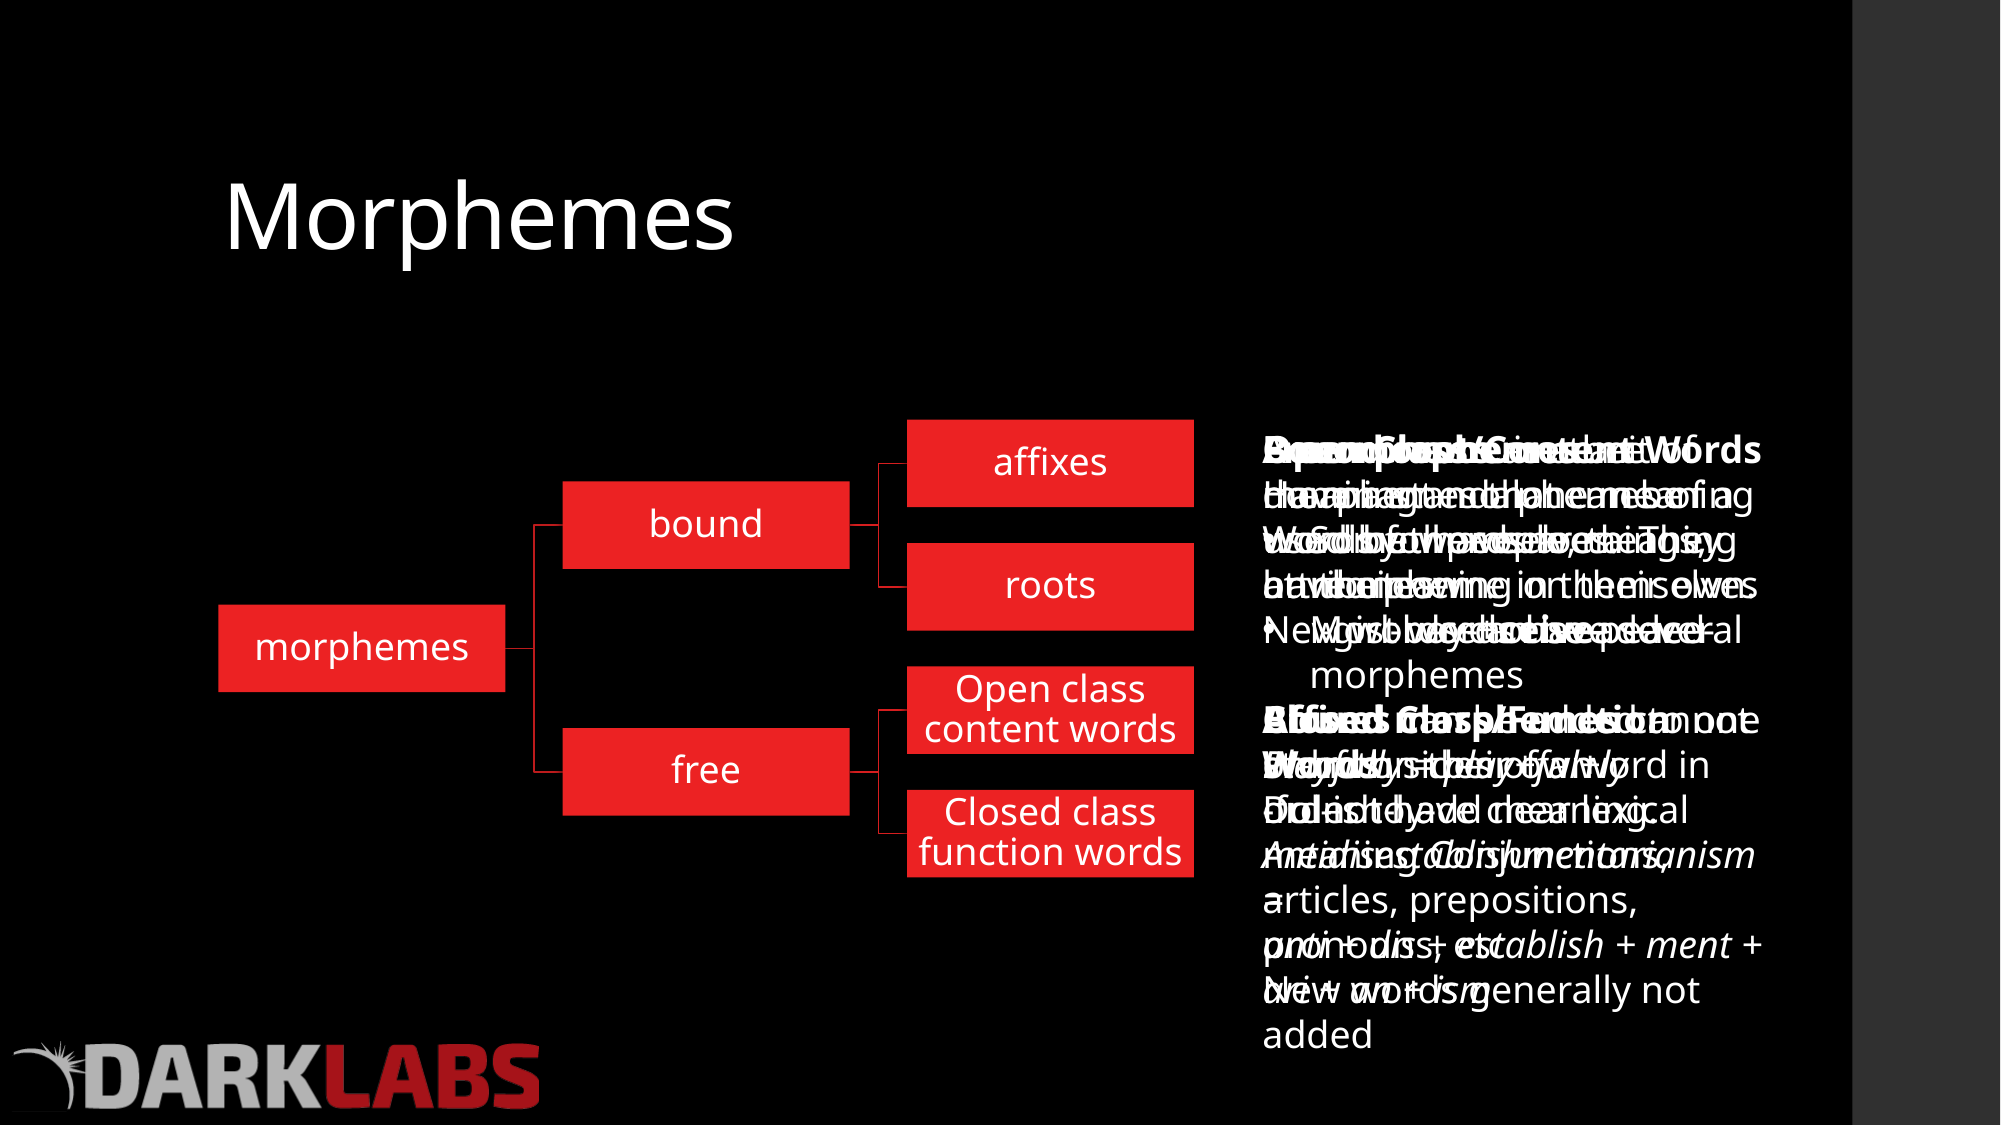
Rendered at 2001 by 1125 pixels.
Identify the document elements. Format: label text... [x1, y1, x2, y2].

text_box Open Class/Content Words Have a standalone meaning Words for people, things, attributes New words can be added Closed Class/Function Words Do not have clear lexical meaning Conjunctions, articles, prepositions, pronouns, etc New words generally not added [1247, 418, 1788, 1109]
picture [10, 1041, 539, 1125]
title Morphemes [206, 60, 1797, 278]
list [212, 419, 1201, 878]
